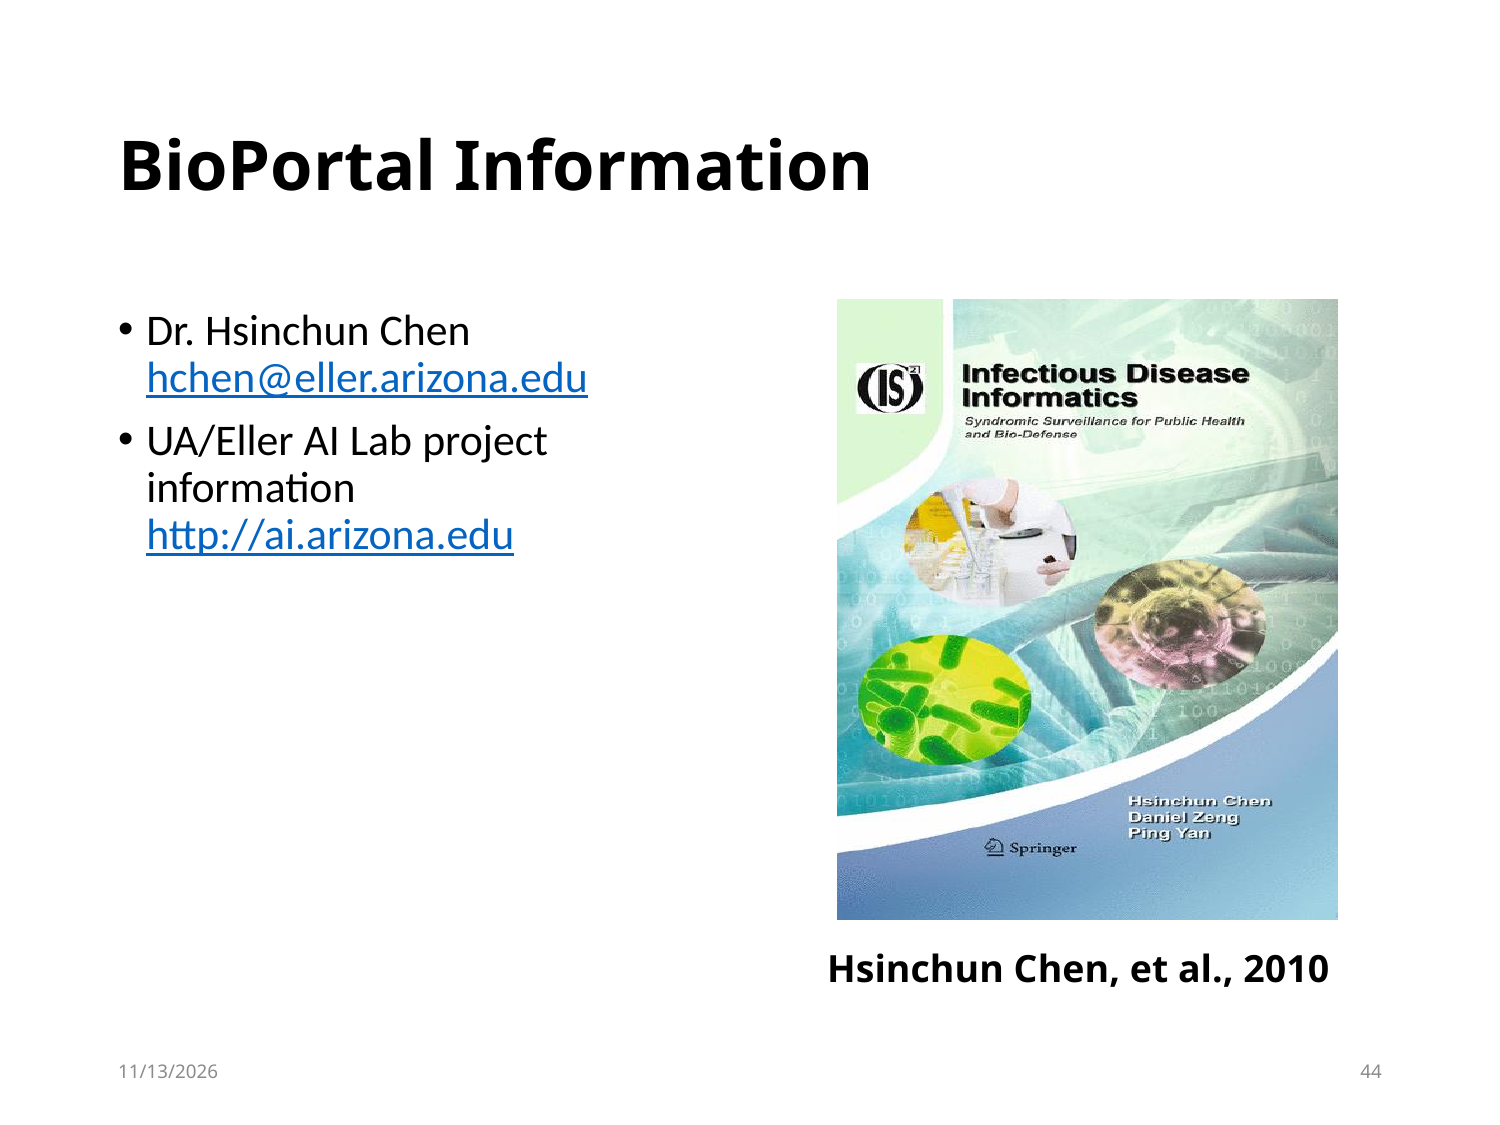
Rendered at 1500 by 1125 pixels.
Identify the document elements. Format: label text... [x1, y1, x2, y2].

picture [837, 299, 1338, 920]
title BioPortal Information [103, 59, 1397, 278]
slide_number 44 [1059, 1042, 1397, 1103]
list Dr. Hsinchun Chen hchen@eller.arizona.edu UA/Eller AI Lab project information http://ai.arizona.edu [103, 299, 671, 863]
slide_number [103, 1042, 441, 1103]
text_box Hsinchun Chen, et al., 2010 [812, 937, 1425, 998]
